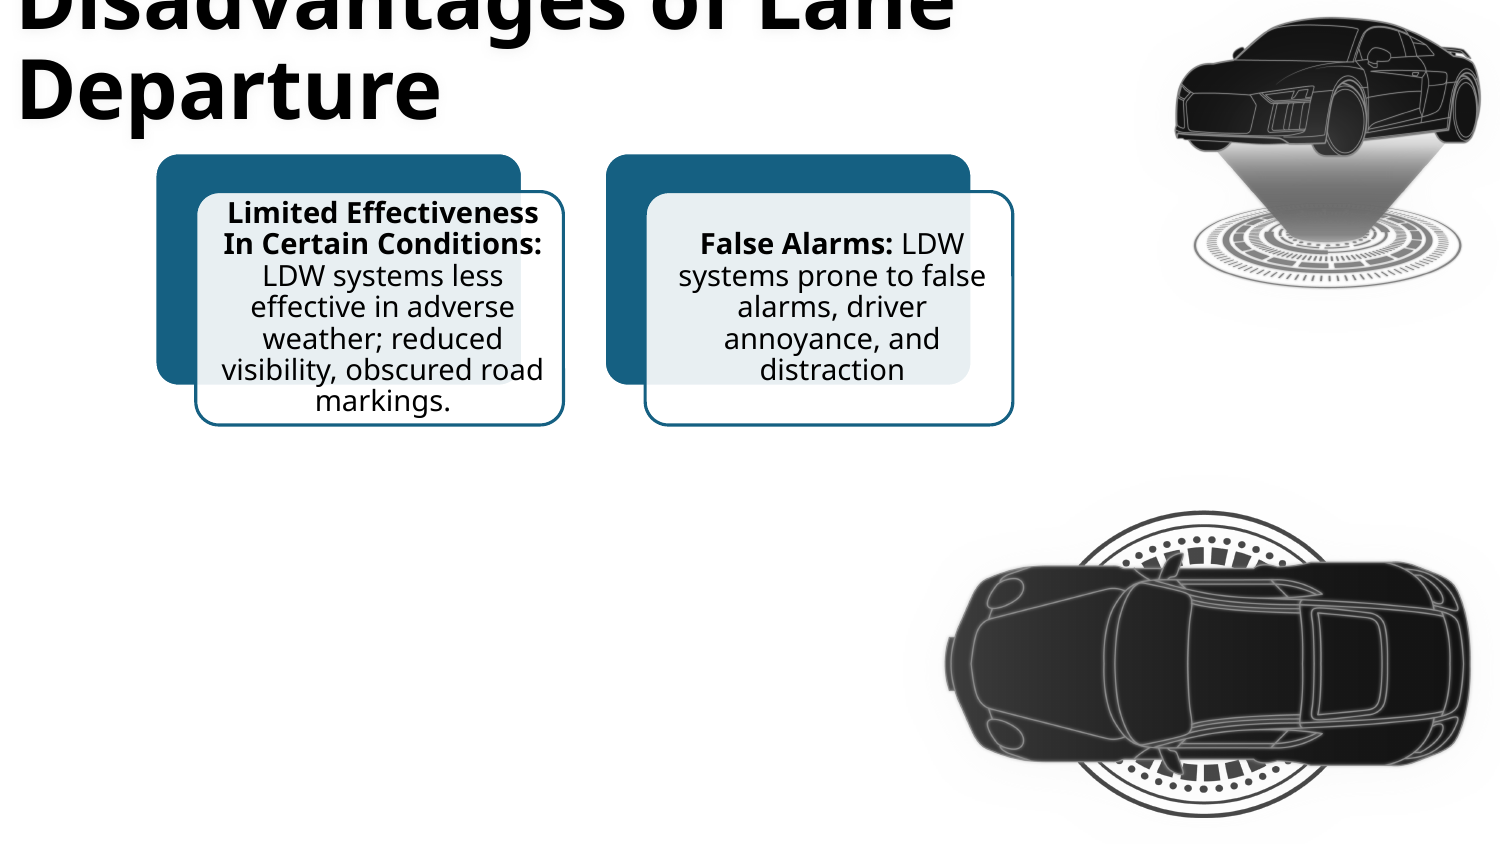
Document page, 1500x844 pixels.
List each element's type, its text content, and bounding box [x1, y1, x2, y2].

picture [941, 397, 1475, 844]
picture [1163, 6, 1491, 299]
title Disadvantages of Lane Departure [0, 25, 1163, 153]
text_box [17, 152, 1151, 426]
